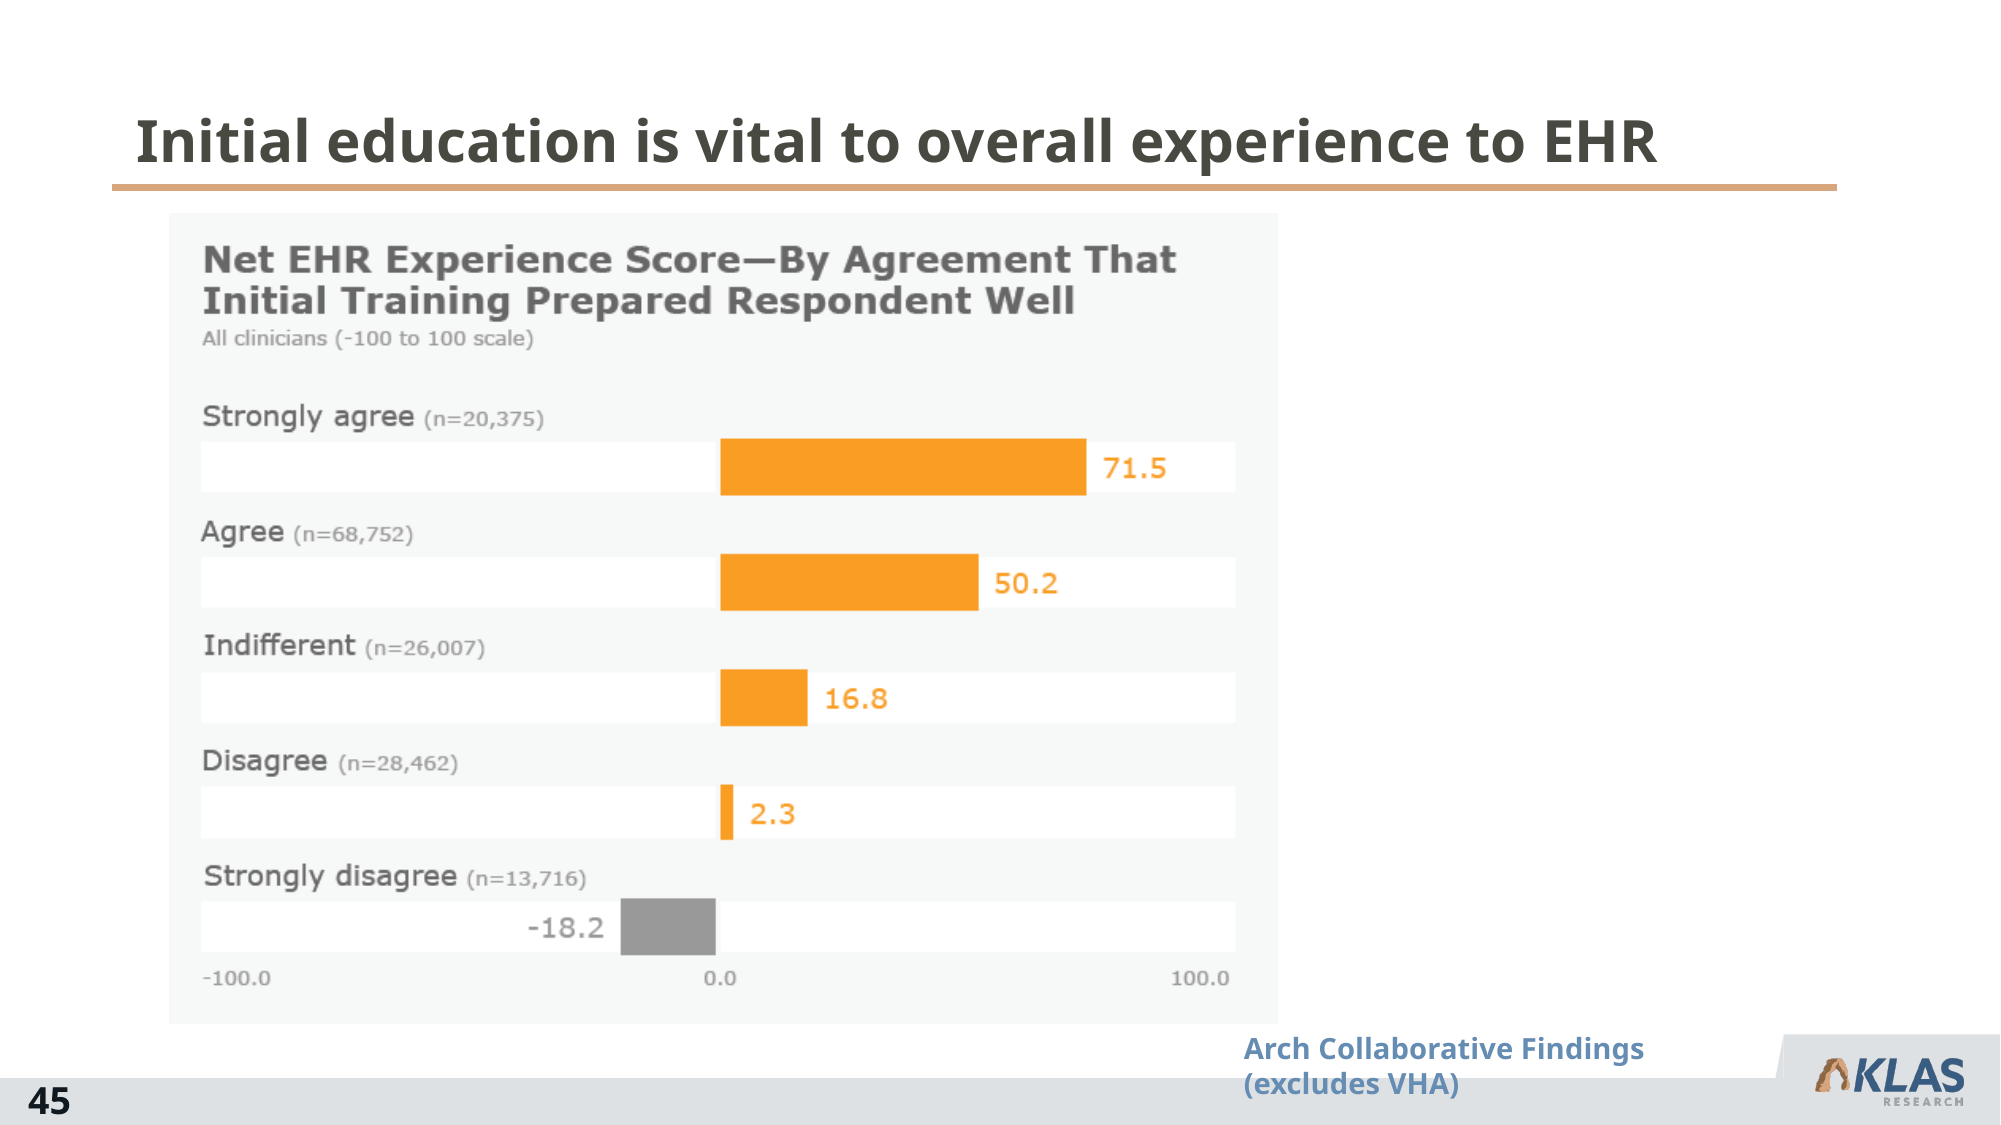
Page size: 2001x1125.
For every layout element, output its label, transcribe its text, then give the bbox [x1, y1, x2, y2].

text_box Arch Collaborative Findings (excludes VHA) [1229, 1023, 1776, 1108]
picture [1815, 1058, 1964, 1106]
picture [168, 213, 1278, 1024]
title Initial education is vital to overall experience to EHR [121, 98, 1863, 188]
